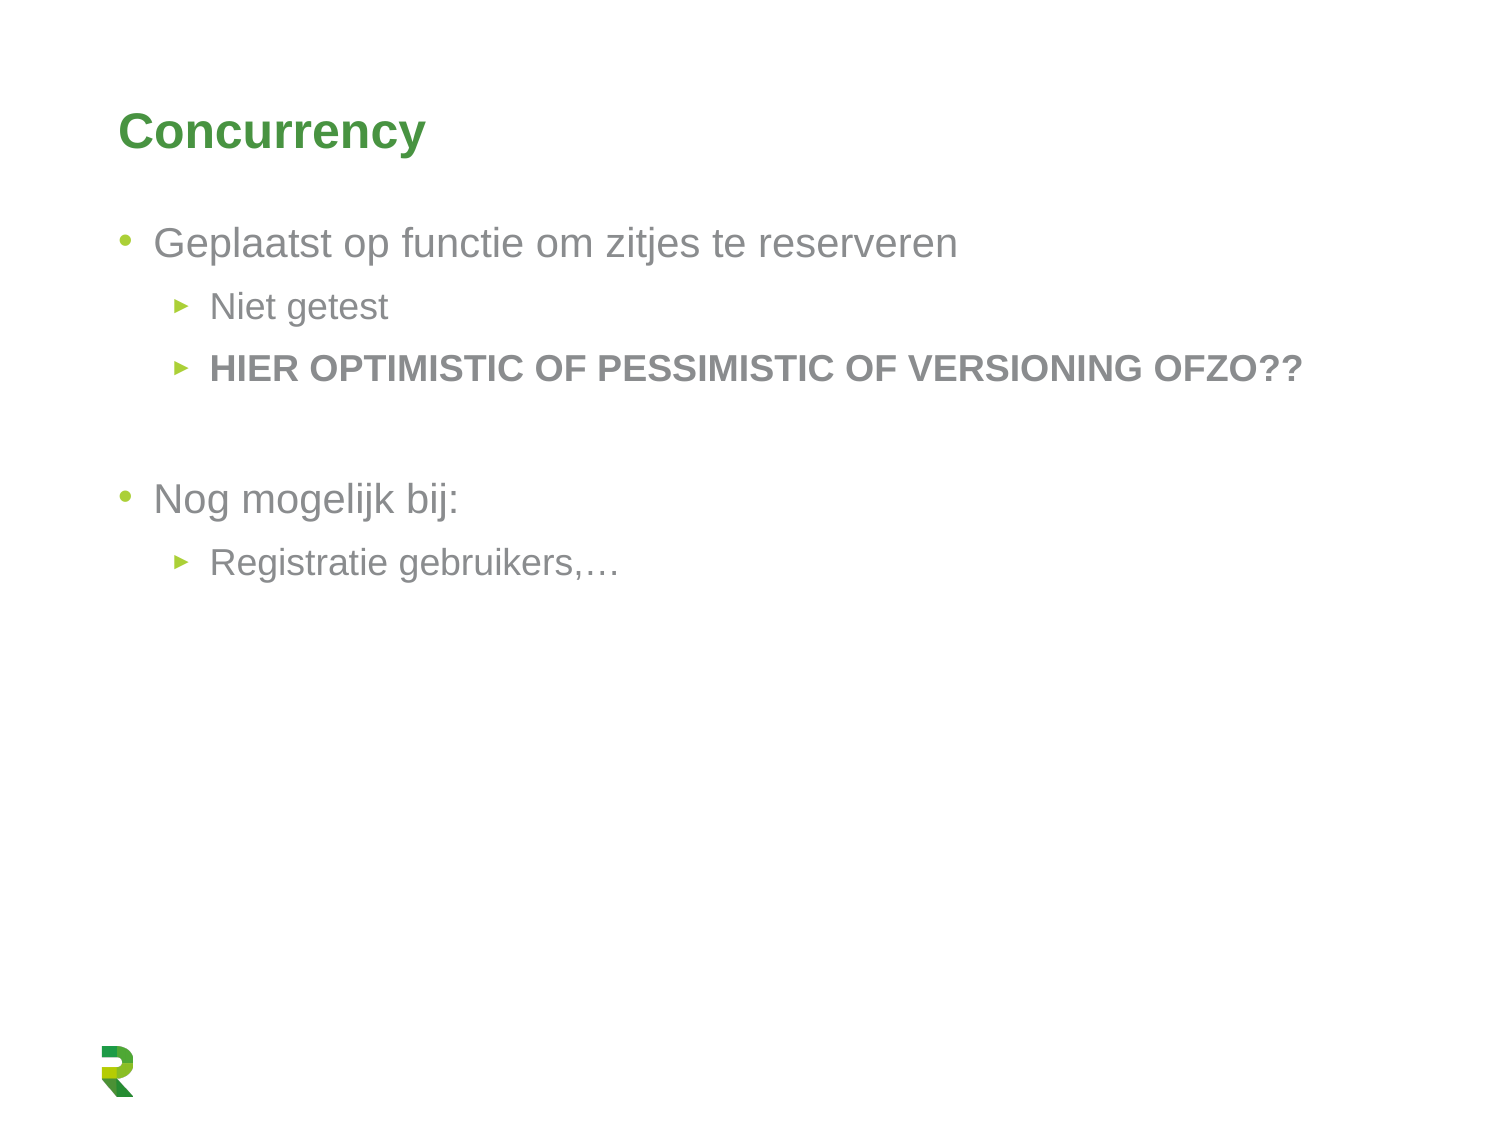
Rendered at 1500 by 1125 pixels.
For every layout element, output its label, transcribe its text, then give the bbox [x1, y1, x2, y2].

title Concurrency [103, 59, 1397, 197]
list Geplaatst op functie om zitjes te reserveren Niet getest HIER OPTIMISTIC OF PESSIMISTIC OF VERSIONING OFZO?? Nog mogelijk bij: Registratie gebruikers,… [103, 208, 1397, 1035]
